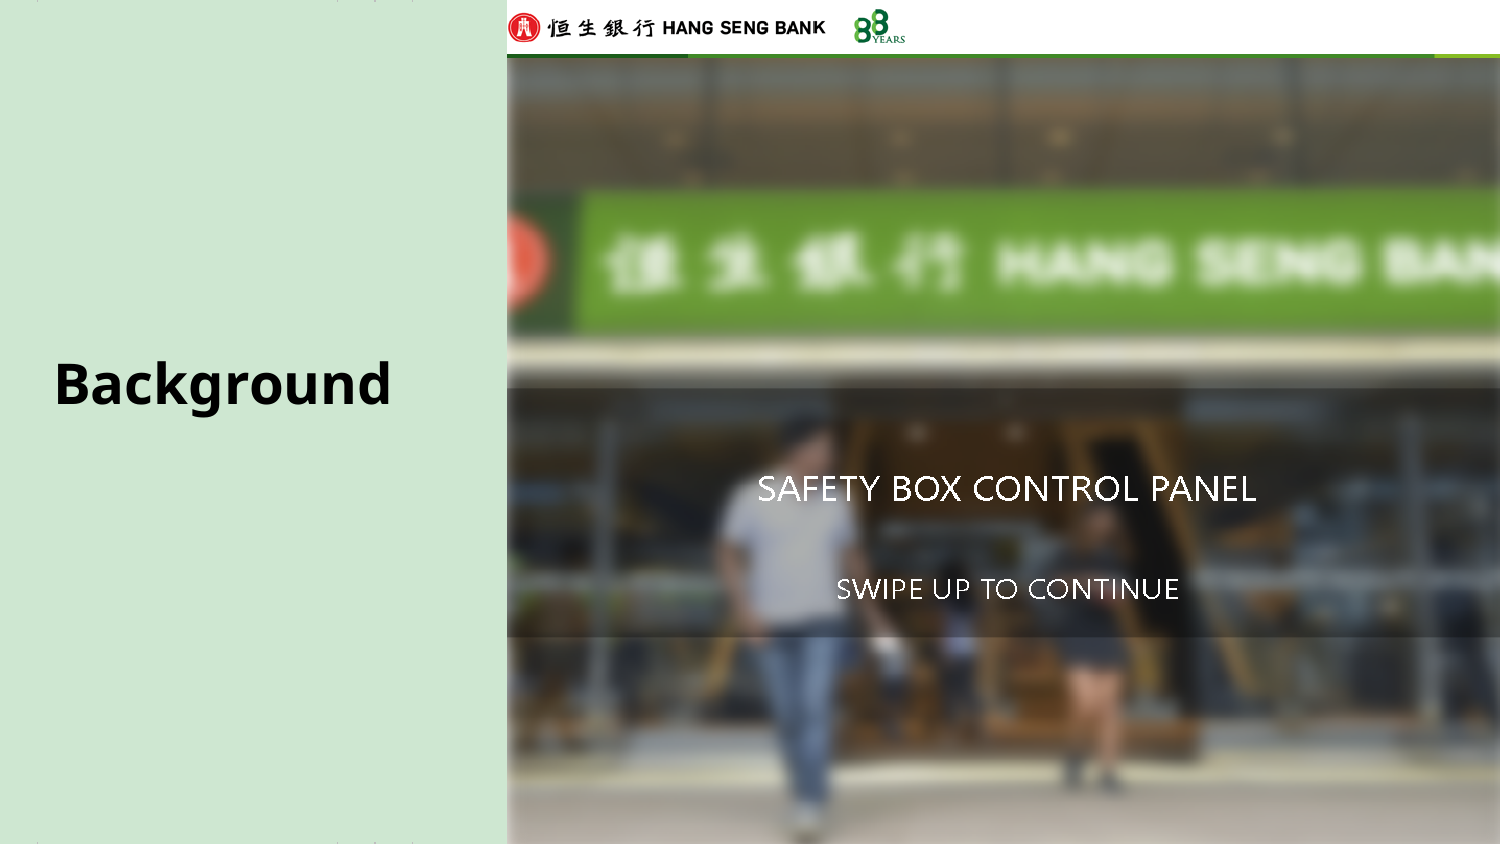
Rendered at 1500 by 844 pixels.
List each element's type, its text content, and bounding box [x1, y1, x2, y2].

title Background [53, 355, 502, 488]
picture [507, 0, 1500, 844]
